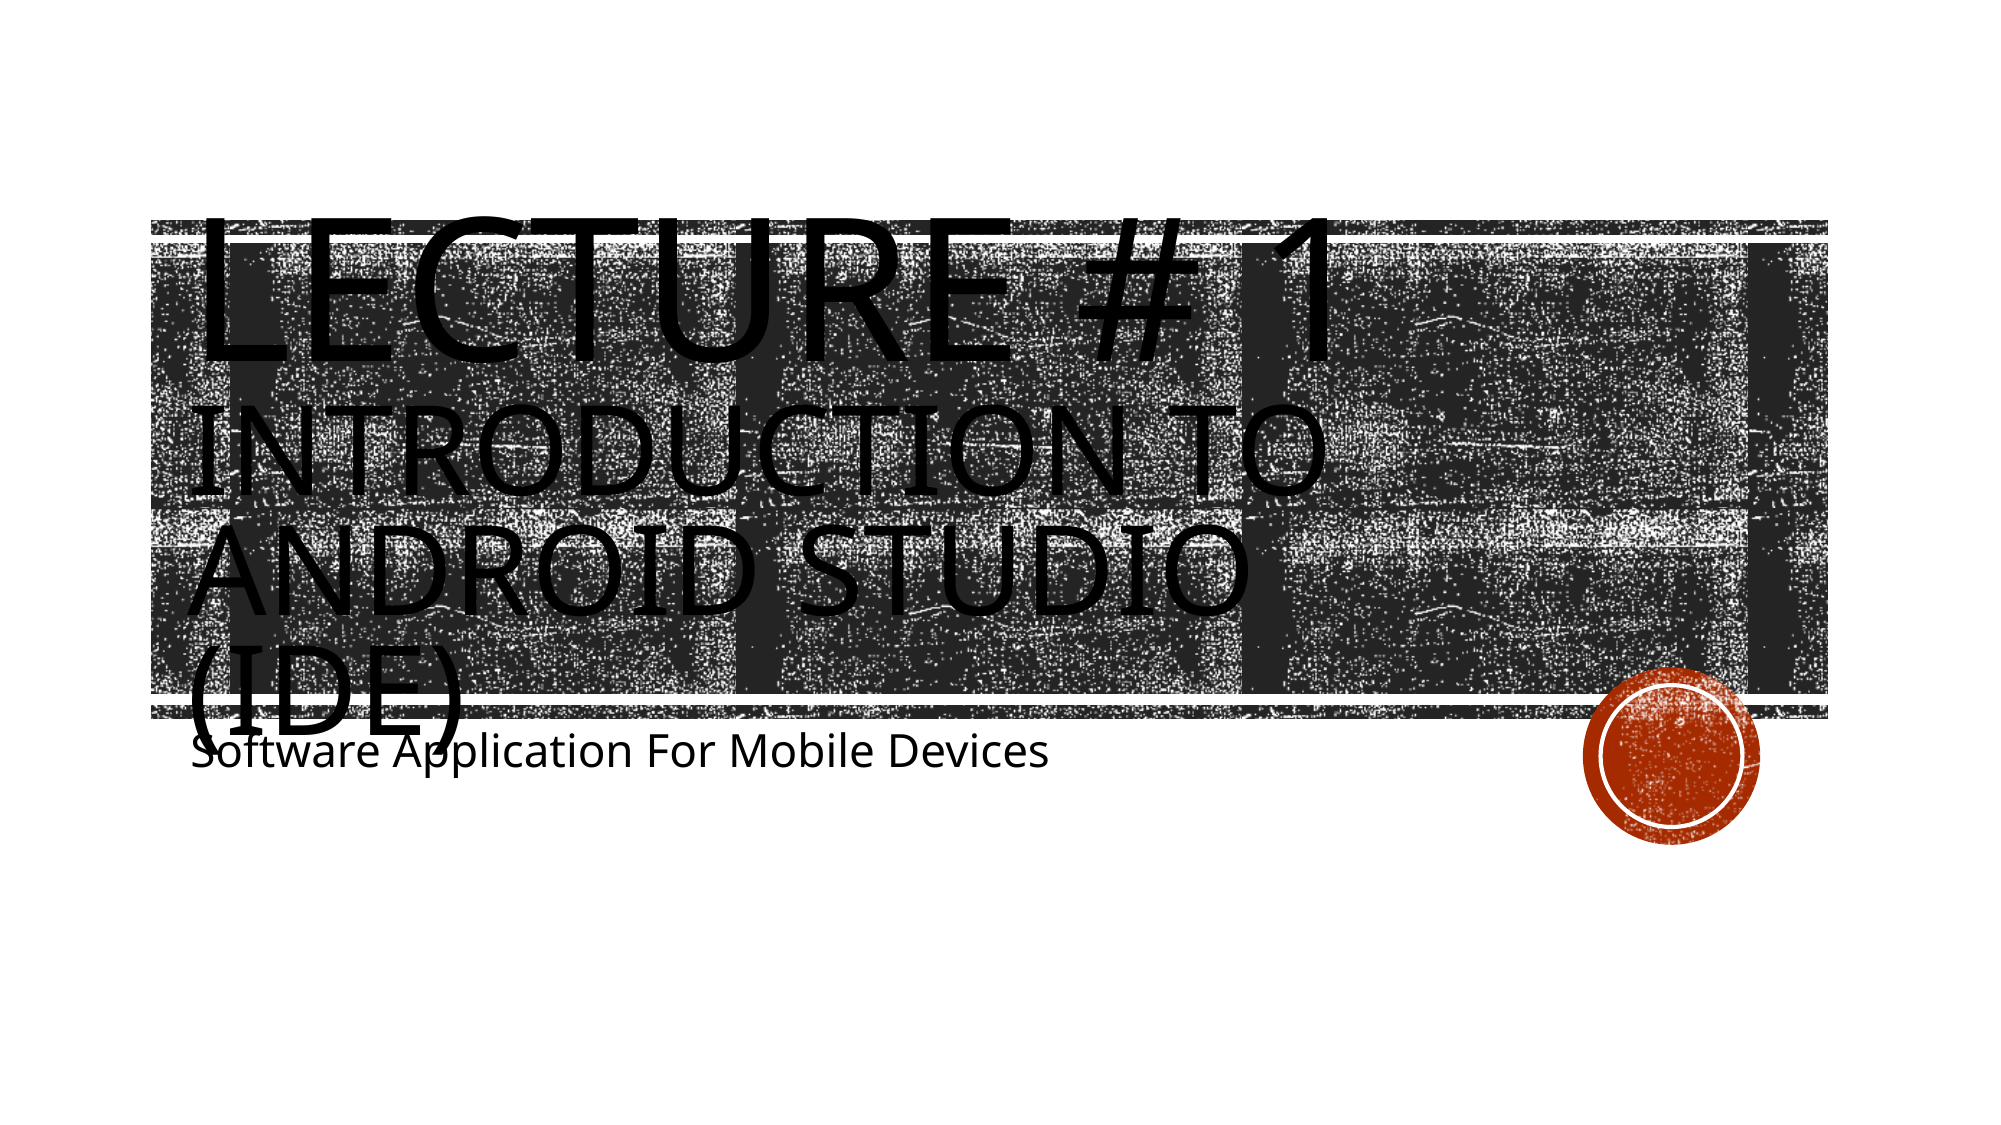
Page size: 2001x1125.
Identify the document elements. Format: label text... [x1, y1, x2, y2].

title Lecture # 1 introduction to android studio (ide) [172, 234, 1808, 733]
subtitle Software Application For Mobile Devices [175, 720, 1470, 896]
